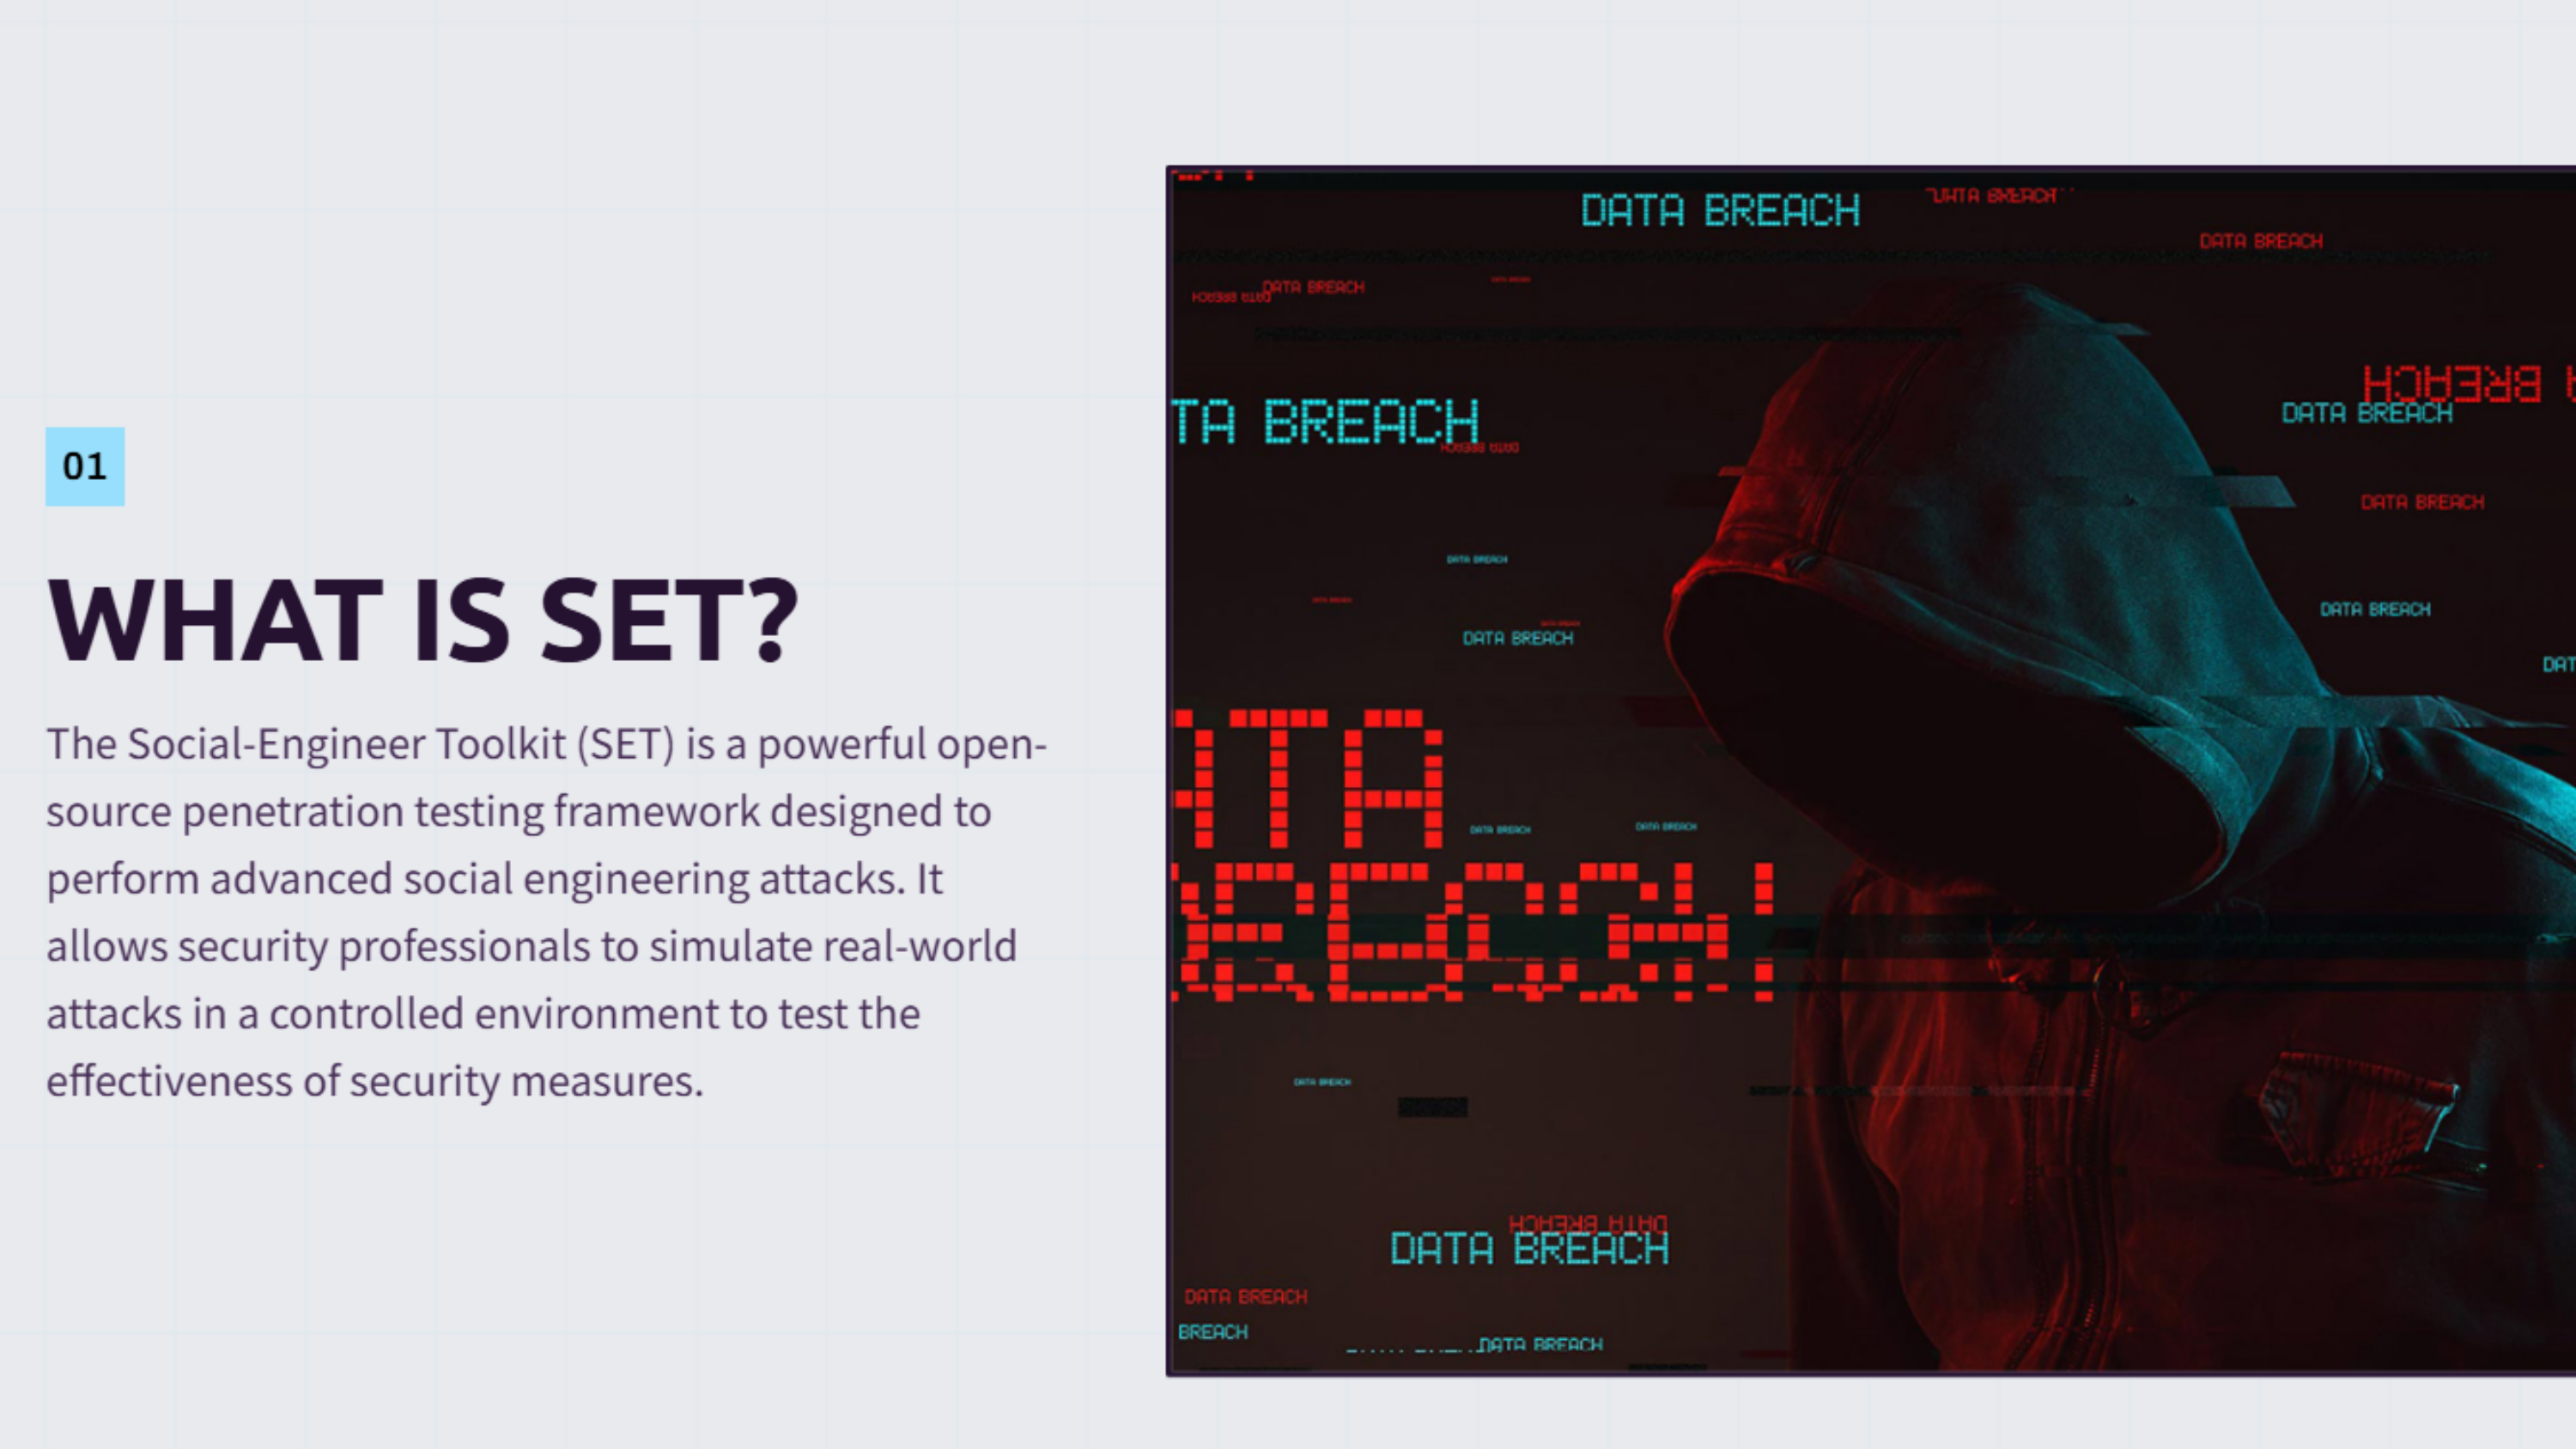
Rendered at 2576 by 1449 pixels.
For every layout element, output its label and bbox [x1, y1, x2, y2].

text_box [0, 0, 2576, 1449]
